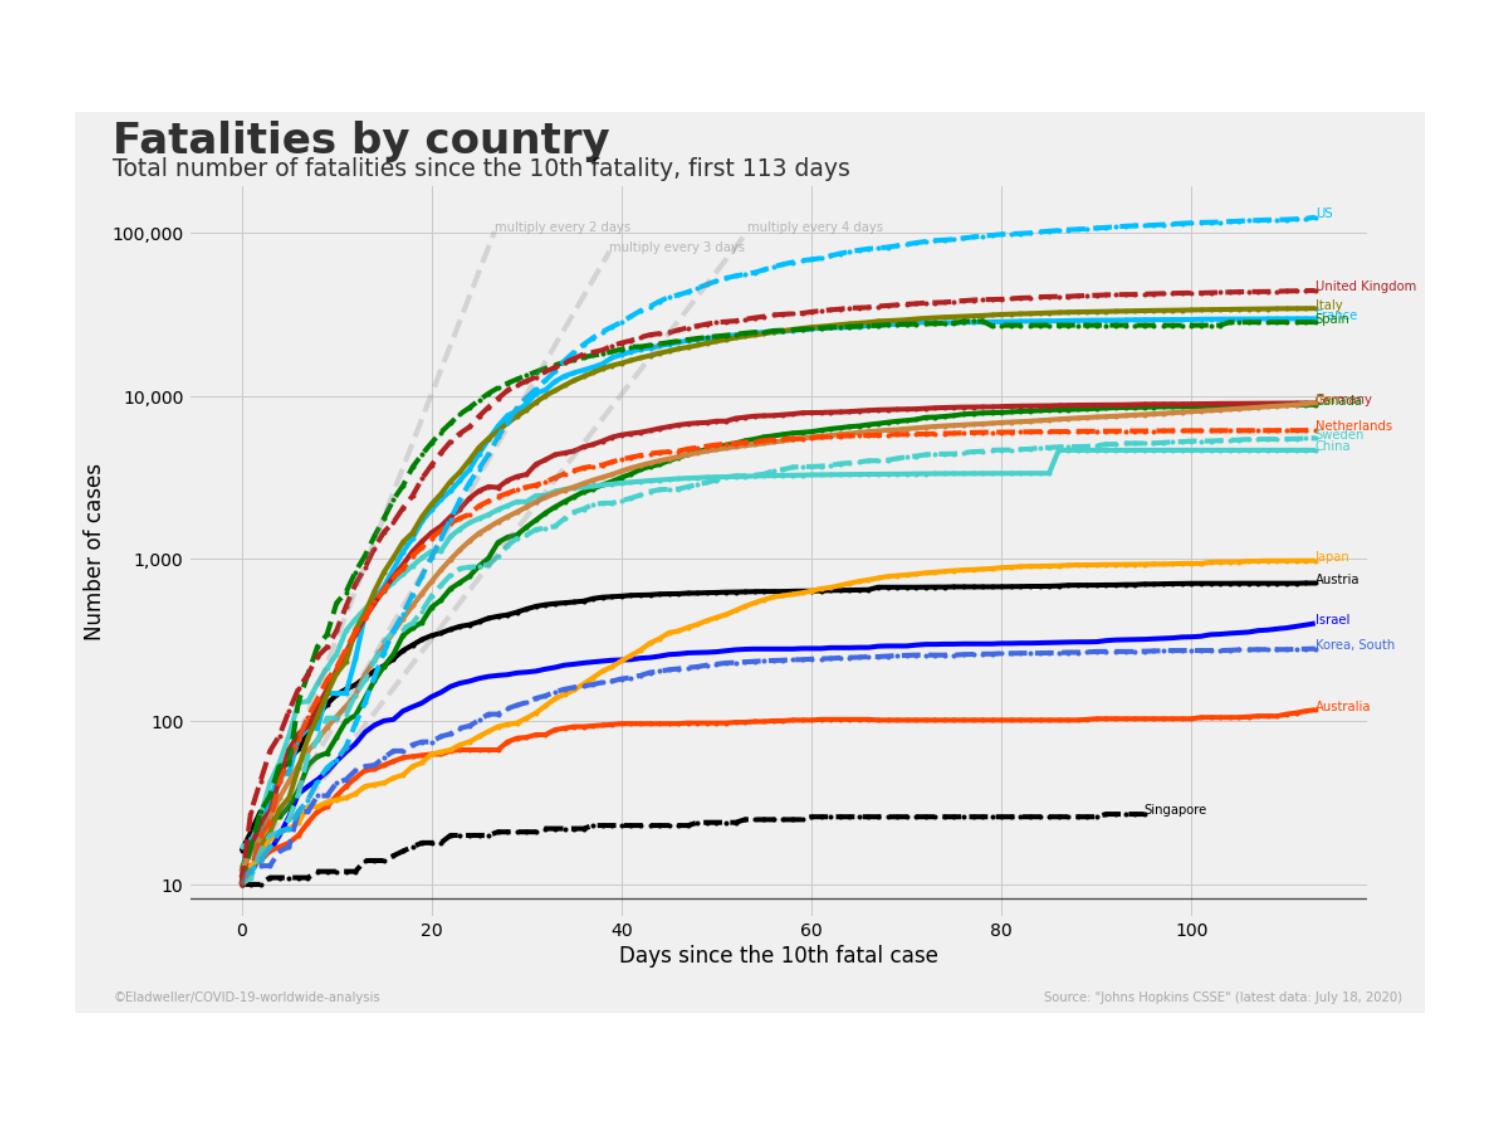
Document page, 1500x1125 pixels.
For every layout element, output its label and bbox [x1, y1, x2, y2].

picture [74, 112, 1426, 1013]
